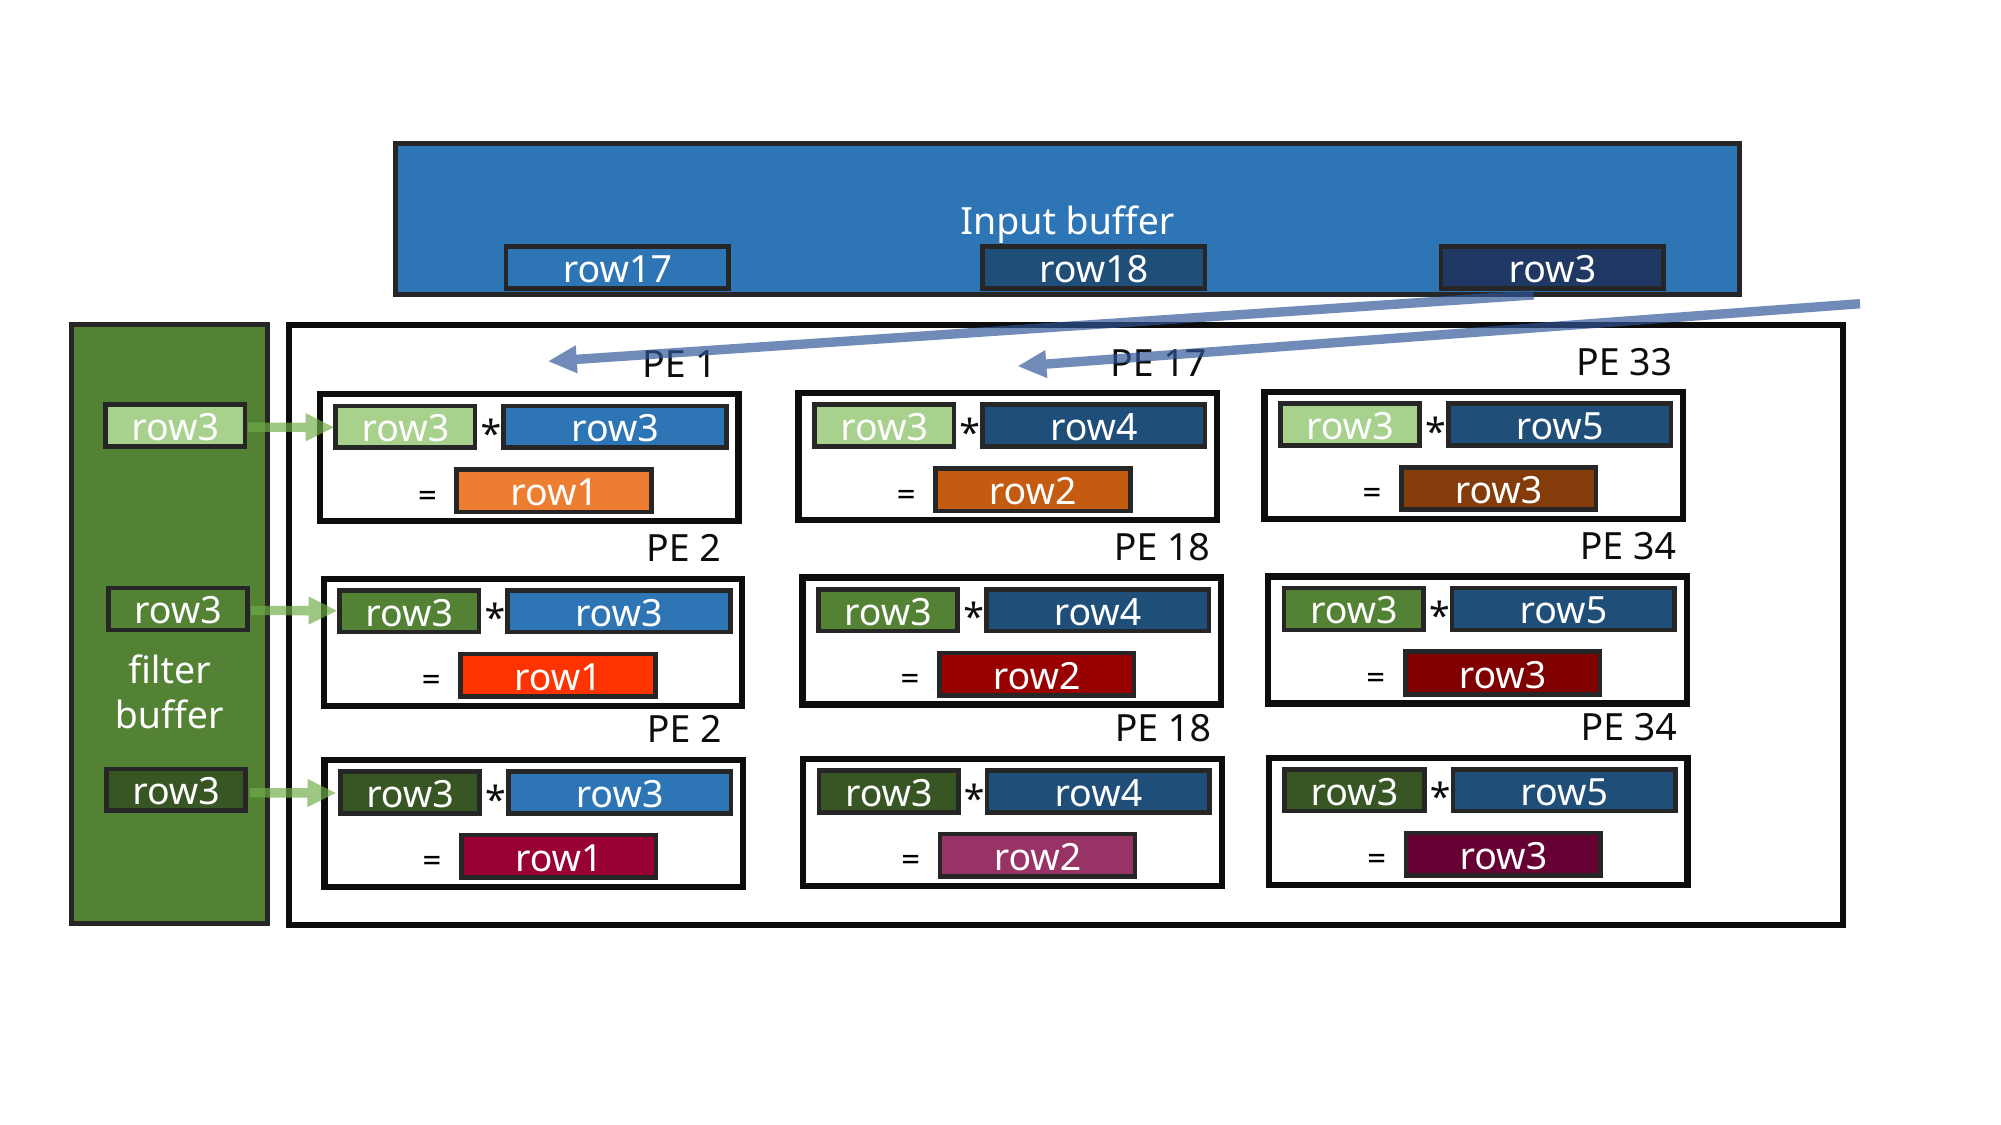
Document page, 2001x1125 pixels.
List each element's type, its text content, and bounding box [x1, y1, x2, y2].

text_box row17 [505, 245, 730, 289]
text_box Input buffer [394, 143, 1741, 296]
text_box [324, 692, 765, 889]
text_box row3 [107, 587, 249, 631]
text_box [803, 690, 1243, 888]
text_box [1269, 689, 1709, 887]
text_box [1264, 367, 1705, 521]
text_box filter buffer [70, 323, 268, 925]
text_box [288, 324, 548, 422]
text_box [323, 510, 764, 708]
text_box [288, 362, 1844, 926]
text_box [802, 509, 1243, 707]
text_box row18 [981, 245, 1206, 289]
text_box row3 [105, 403, 246, 447]
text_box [319, 326, 760, 523]
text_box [548, 294, 1534, 362]
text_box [1018, 303, 1860, 367]
text_box row3 [105, 768, 247, 812]
text_box row3 [1440, 245, 1665, 289]
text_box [1268, 508, 1708, 706]
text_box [798, 362, 1239, 522]
